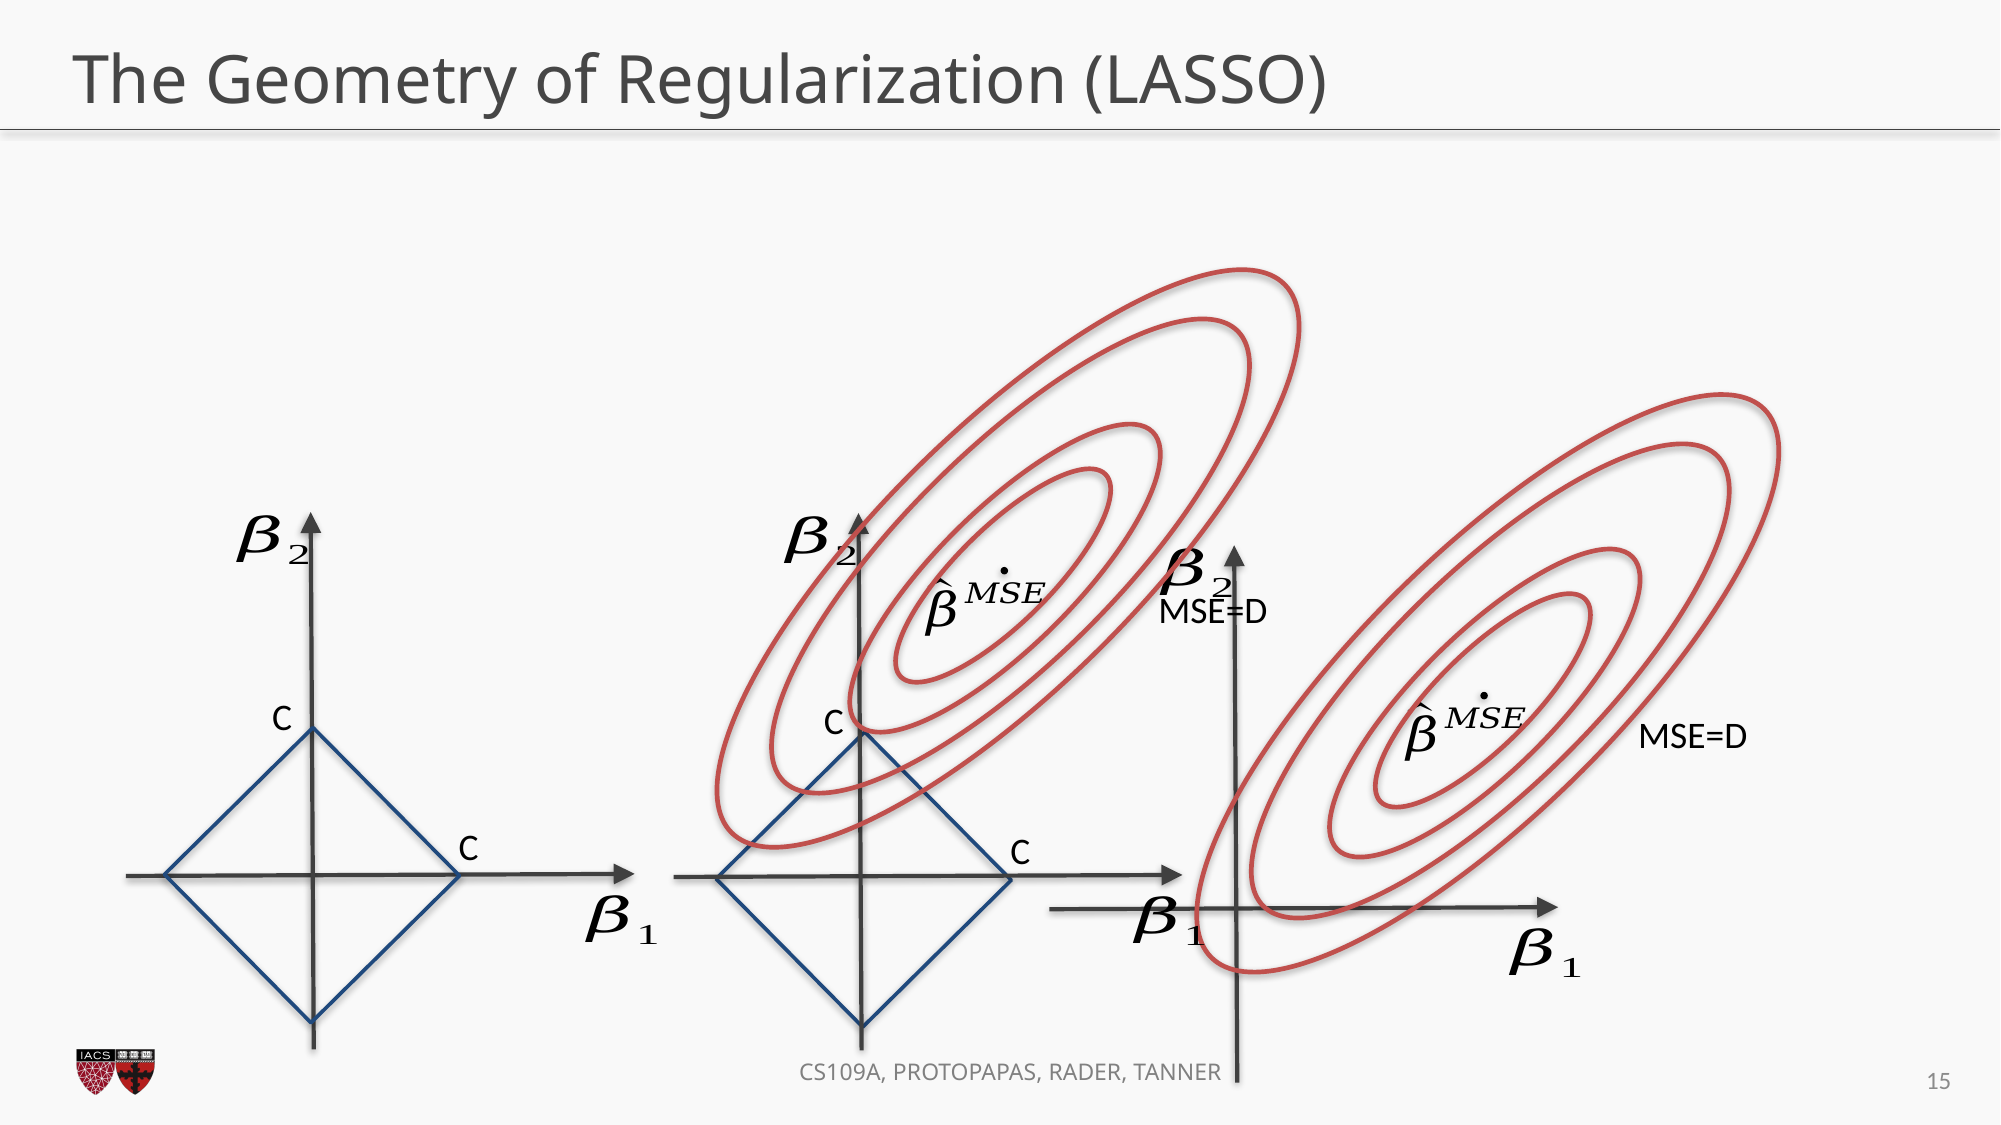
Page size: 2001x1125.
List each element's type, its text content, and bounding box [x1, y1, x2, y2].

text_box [1212, 554, 1878, 813]
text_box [1049, 820, 1583, 1083]
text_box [673, 696, 1207, 1051]
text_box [618, 429, 1398, 688]
slide_number 15 [1500, 1050, 1967, 1110]
title The Geometry of Regularization (LASSO) [57, 29, 1943, 156]
picture [75, 1049, 155, 1095]
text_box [125, 509, 660, 1050]
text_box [207, 685, 495, 980]
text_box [1402, 542, 1583, 553]
